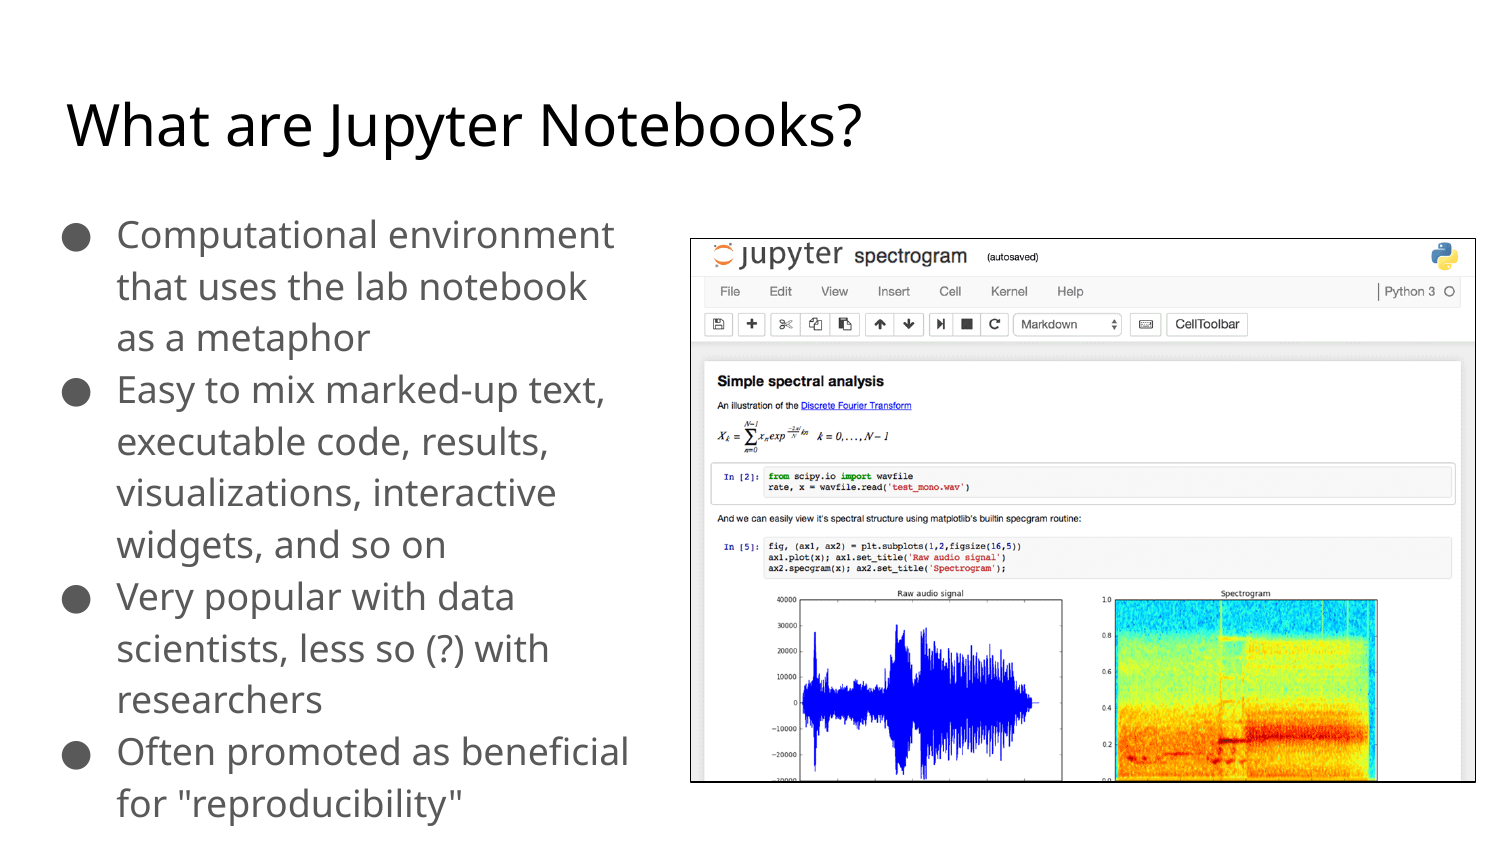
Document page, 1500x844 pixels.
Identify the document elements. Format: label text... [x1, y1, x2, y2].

picture [690, 238, 1476, 782]
list Computational environment that uses the lab notebook as a metaphor Easy to mix marked-up text, executable code, results, visualizations, interactive widgets, and so on Very popular with data scientists, less so (?) with researchers Often promoted as beneficial for "reproducibility" [26, 189, 651, 844]
title What are Jupyter Notebooks? [51, 72, 1449, 167]
